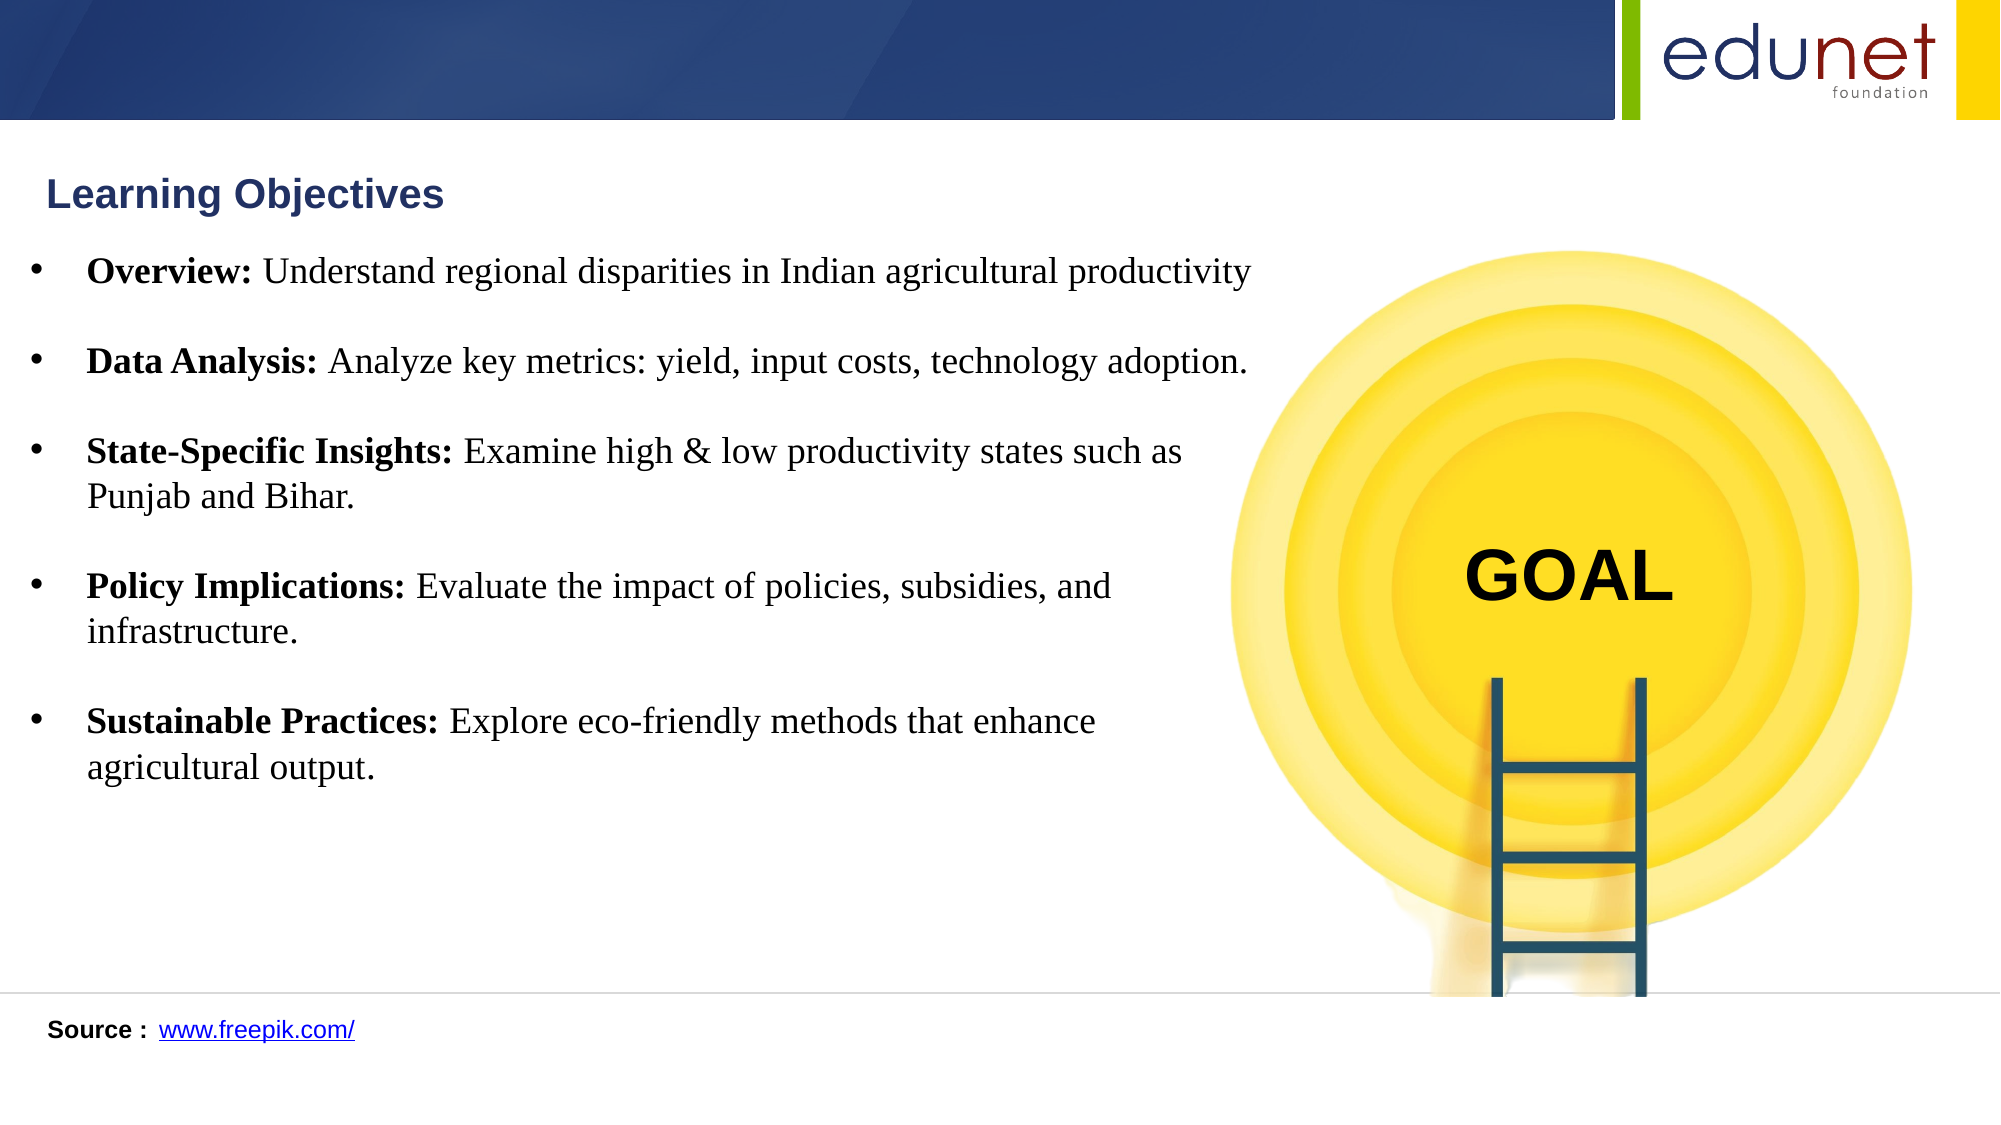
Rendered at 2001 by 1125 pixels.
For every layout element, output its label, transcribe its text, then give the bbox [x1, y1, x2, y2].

text_box Overview: Understand regional disparities in Indian agricultural productivity Data Analysis: Analyze key metrics: yield, input costs, technology adoption. State-Specific Insights: Examine high & low productivity states such as Punjab and Bihar. Policy Implications: Evaluate the impact of policies, subsidies, and infrastructure. Sustainable Practices: Explore eco-friendly methods that enhance agricultural output. [15, 238, 1201, 795]
picture [1652, 12, 1948, 108]
text_box Source : [32, 1006, 144, 1052]
text_box Learning Objectives [31, 159, 467, 225]
text_box www.freepik.com/ [144, 1006, 447, 1052]
picture [1204, 236, 1944, 997]
